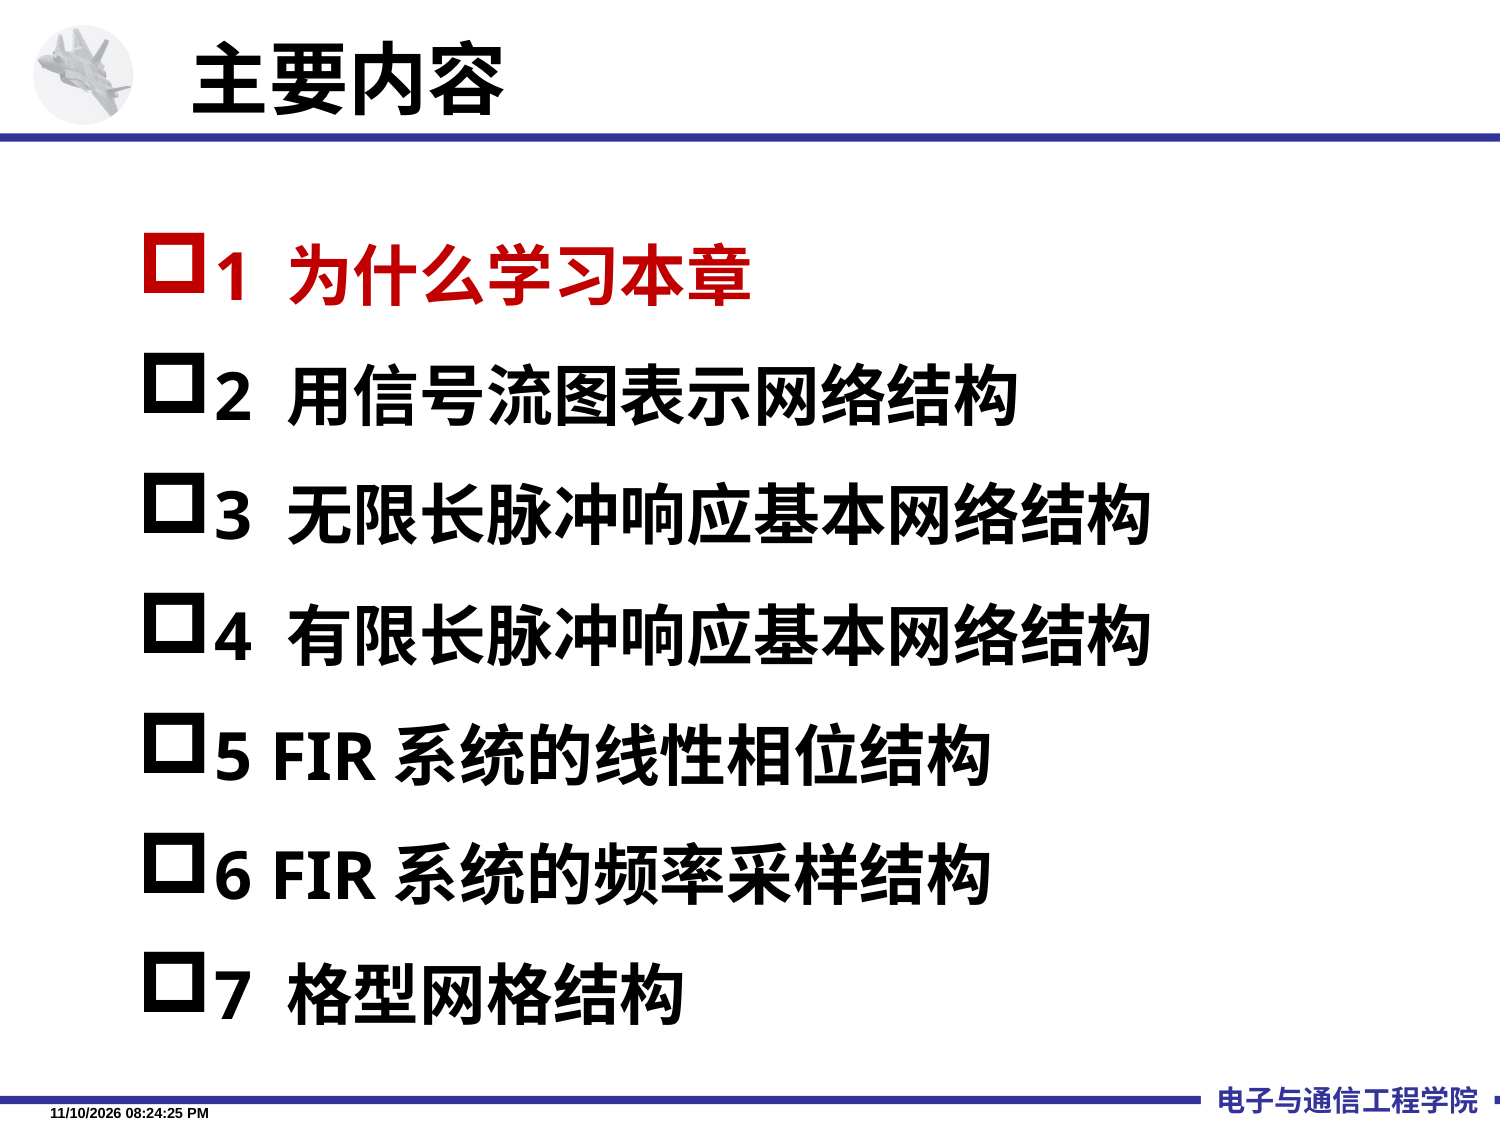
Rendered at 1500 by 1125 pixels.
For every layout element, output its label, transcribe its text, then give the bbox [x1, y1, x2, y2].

title 主要内容 [174, 12, 819, 141]
text_box 基本构成单元 [33, 24, 134, 125]
list 1 为什么学习本章 2 用信号流图表示网络结构 3 无限长脉冲响应基本网络结构 4 有限长脉冲响应基本网络结构 5 FIR系统的线性相位结构 6 FIR系统的频率采样结构 7 格型网格结构 [122, 185, 1275, 988]
